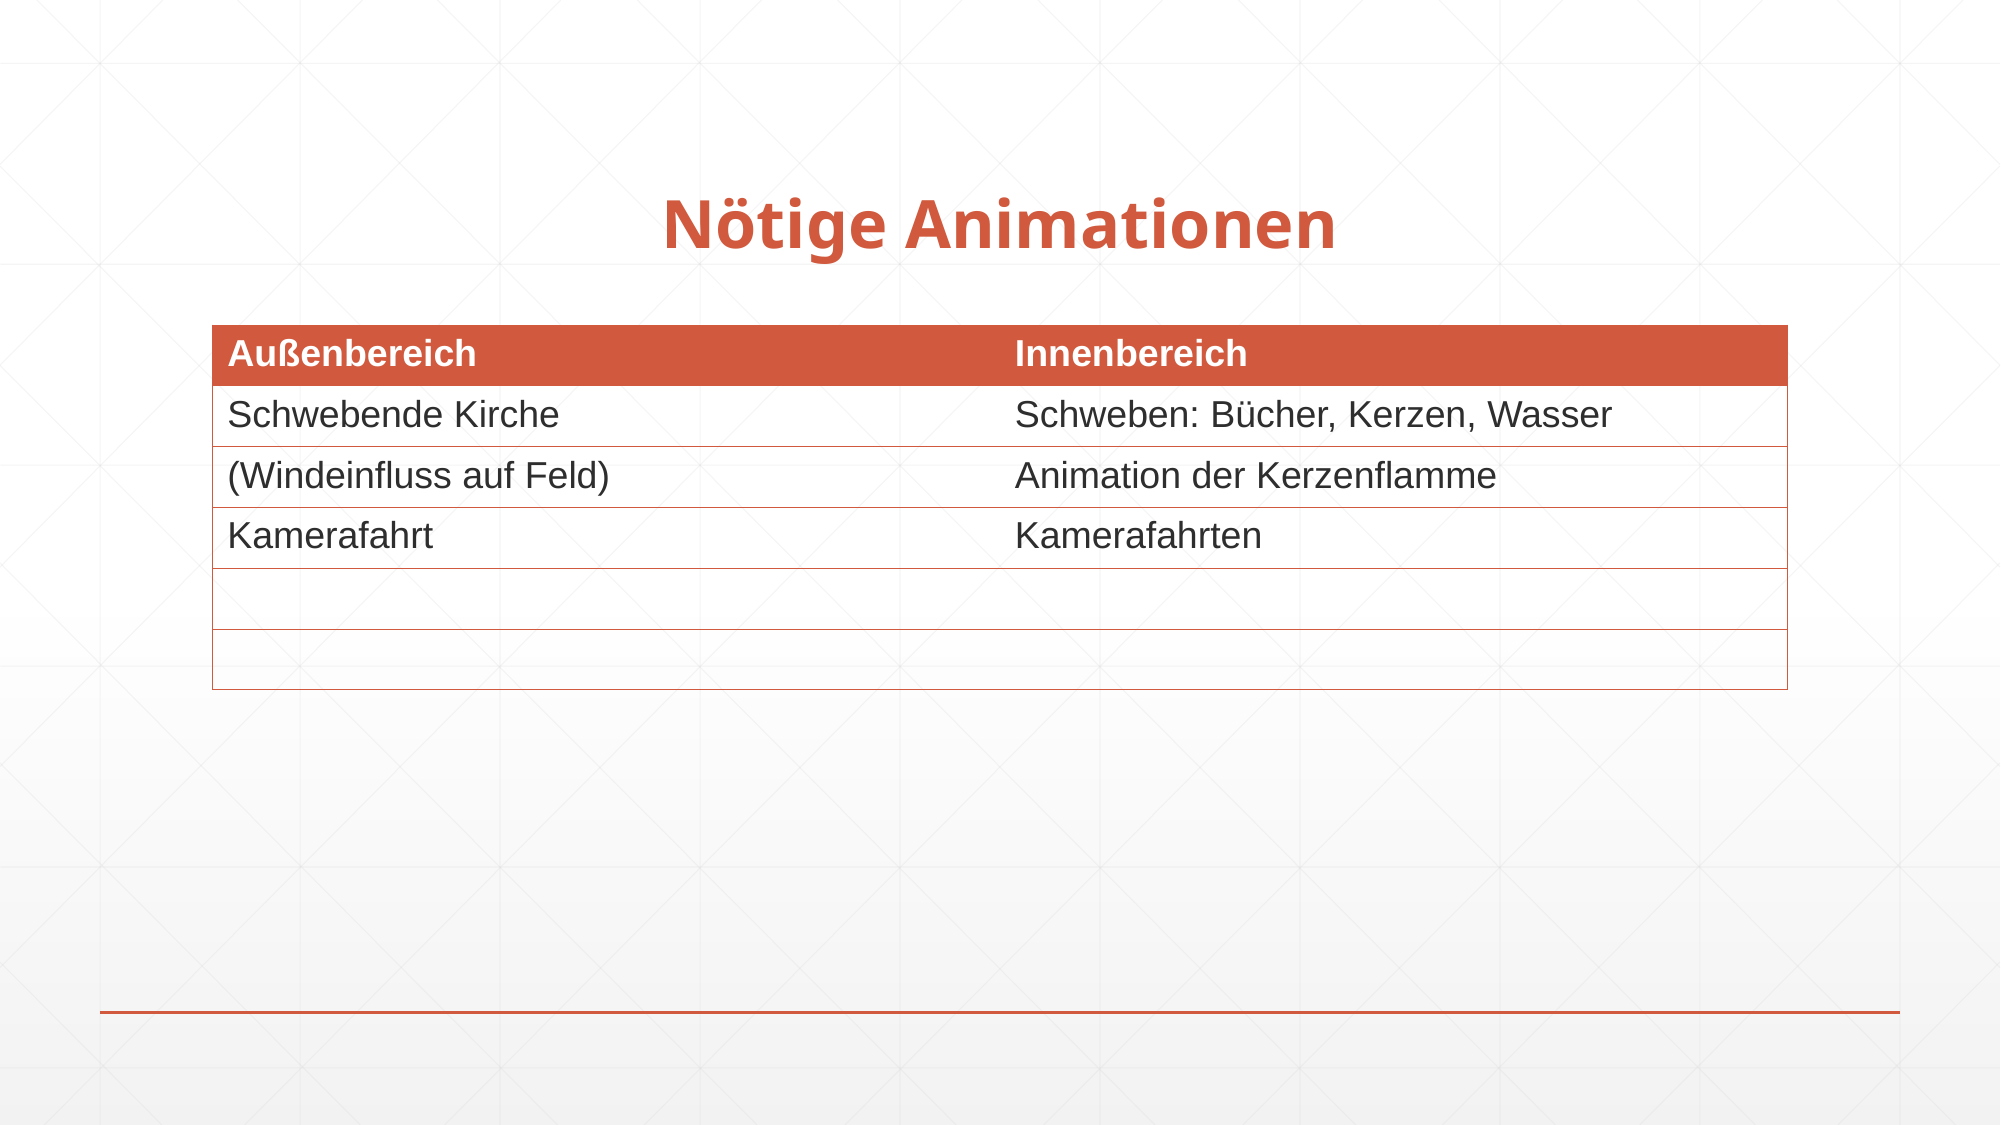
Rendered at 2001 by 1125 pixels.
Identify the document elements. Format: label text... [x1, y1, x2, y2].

table_cell Schwebende Kirche [213, 386, 1000, 446]
table_cell [1000, 630, 1787, 689]
table_cell [213, 569, 1000, 629]
table_cell Animation der Kerzenflamme [1000, 447, 1787, 507]
table_header Außenbereich [213, 326, 1000, 385]
table_cell [213, 630, 1000, 689]
title Nötige Animationen [212, 82, 1788, 271]
table_header Innenbereich [1000, 326, 1787, 385]
table_cell Kamerafahrt [213, 508, 1000, 568]
table_cell Schweben: Bücher, Kerzen, Wasser [1000, 386, 1787, 446]
table_cell Kamerafahrten [1000, 508, 1787, 568]
table_cell [1000, 569, 1787, 629]
table_cell (Windeinfluss auf Feld) [213, 447, 1000, 507]
